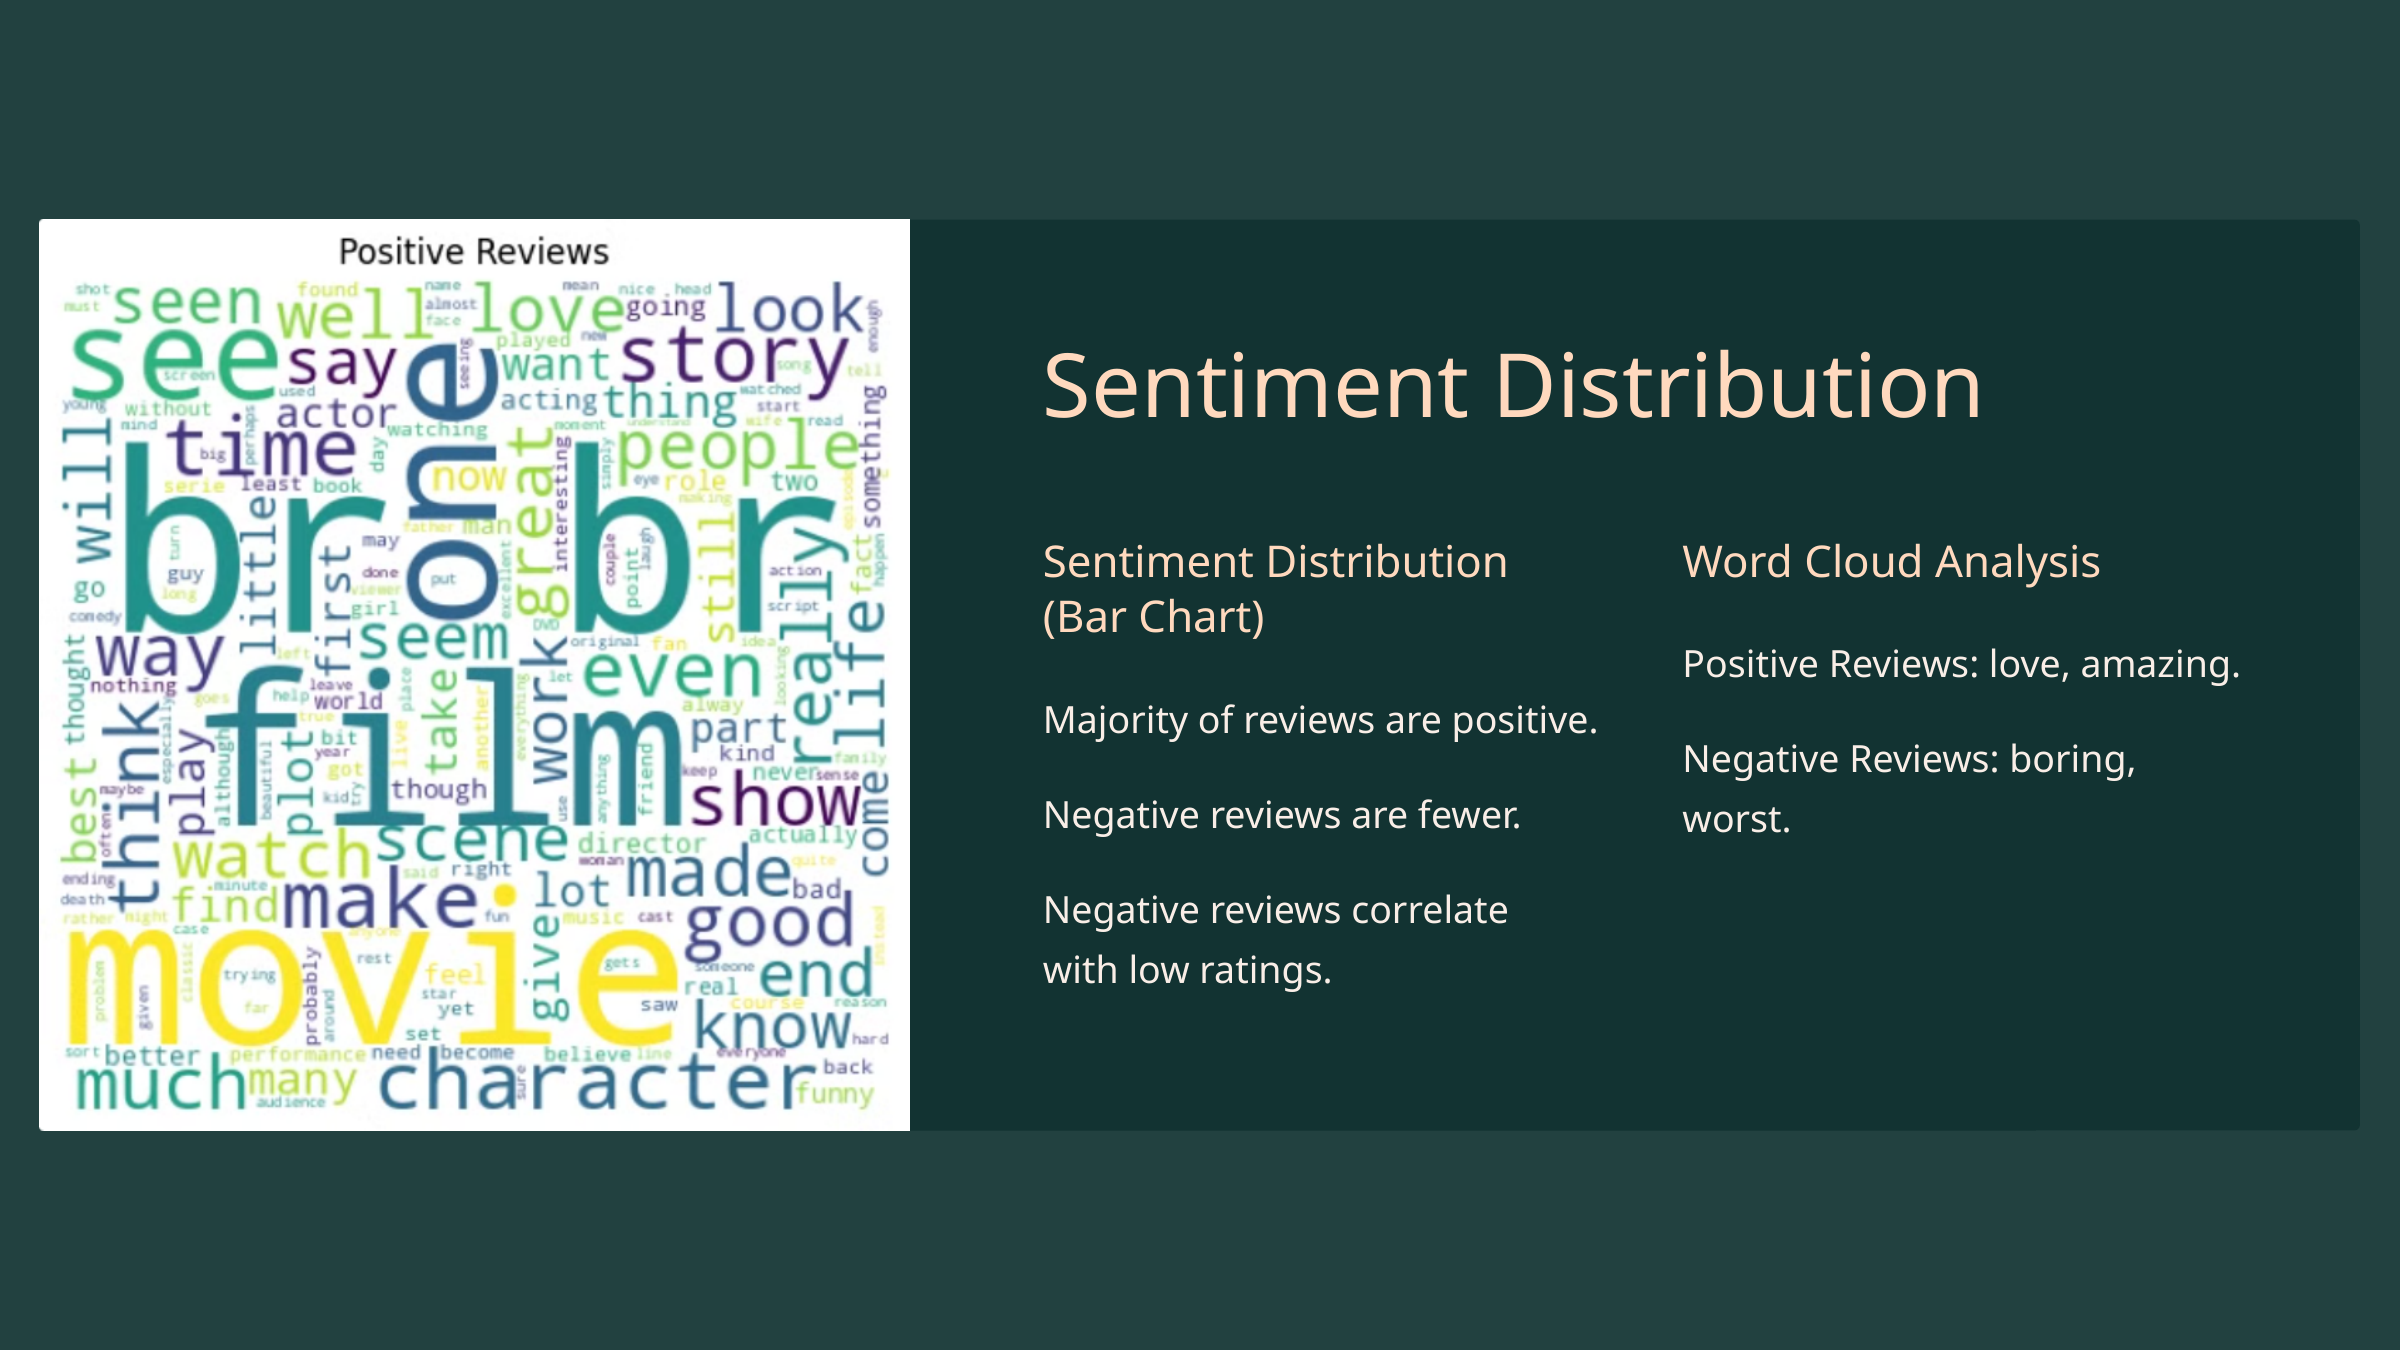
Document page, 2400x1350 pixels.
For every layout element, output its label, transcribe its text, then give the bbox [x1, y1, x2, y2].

text_box Sentiment Distribution (Bar Chart) [1042, 530, 1589, 643]
text_box Negative reviews correlate with low ratings. [1042, 870, 1589, 992]
text_box [910, 219, 2360, 1131]
text_box Positive Reviews: love, amazing. [1682, 624, 2229, 686]
text_box Negative reviews are fewer. [1042, 775, 1589, 836]
text_box Negative Reviews: boring, worst. [1682, 719, 2229, 841]
text_box Sentiment Distribution [1042, 324, 1969, 436]
picture [39, 219, 910, 1131]
text_box Majority of reviews are positive. [1042, 680, 1589, 742]
text_box Word Cloud Analysis [1682, 530, 2129, 587]
